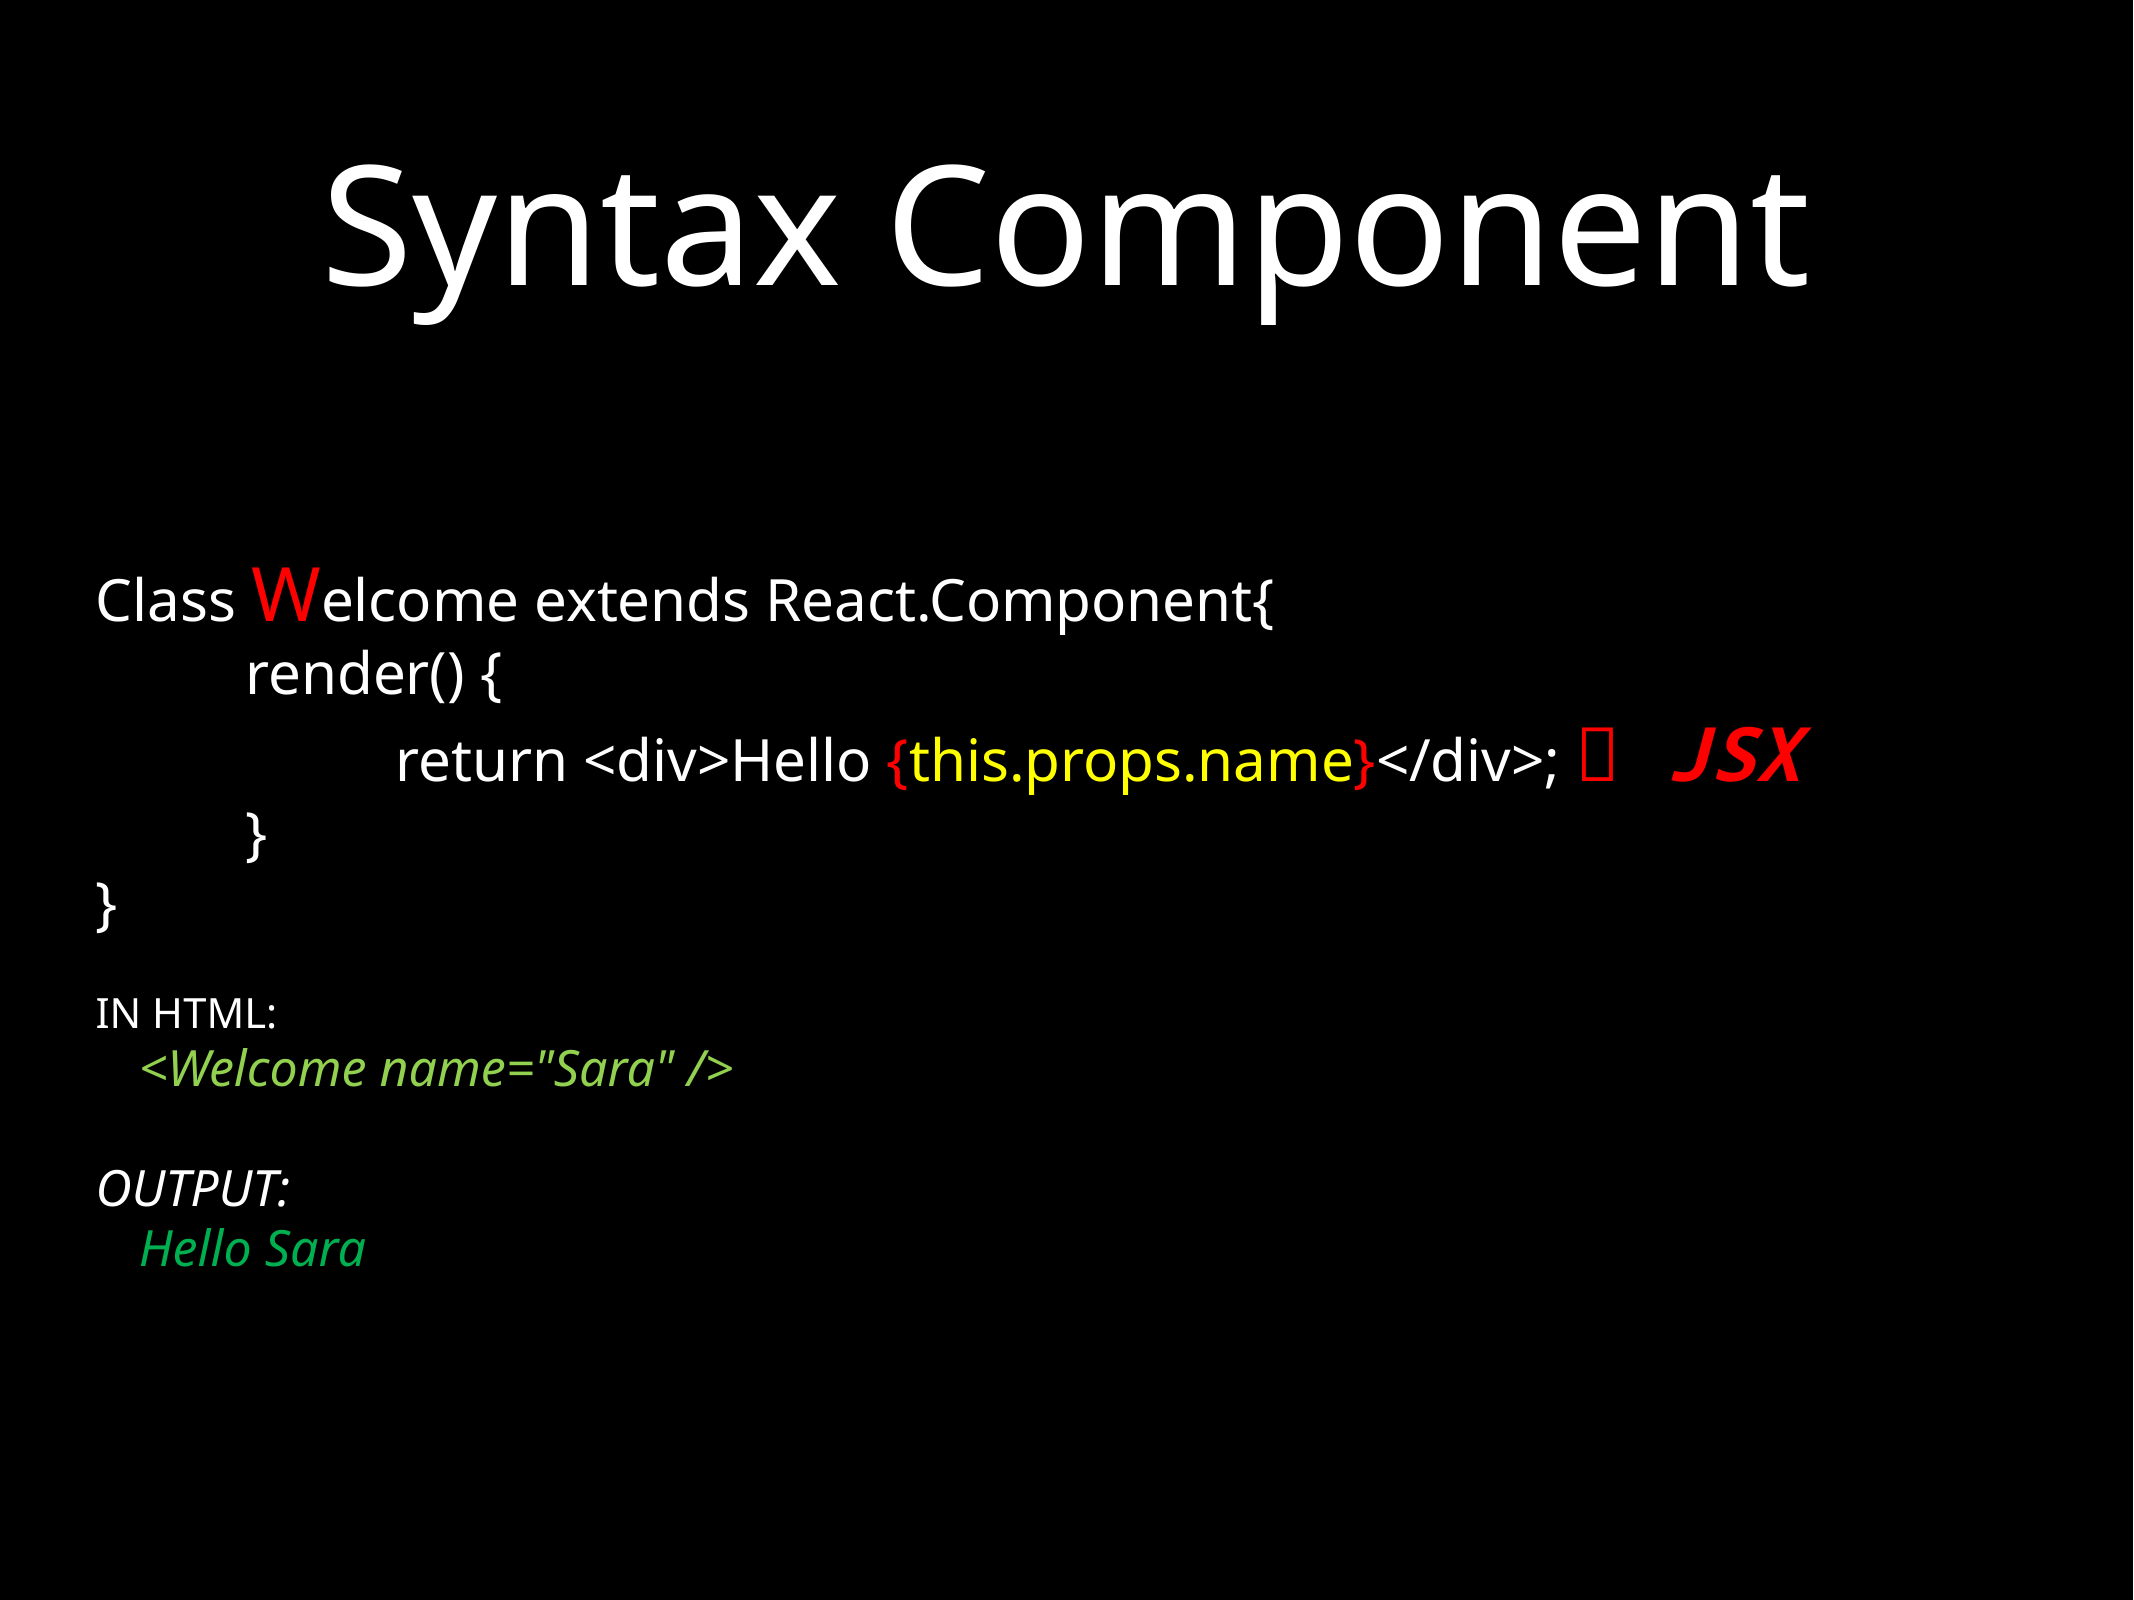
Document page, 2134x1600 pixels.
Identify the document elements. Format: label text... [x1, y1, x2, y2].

title Syntax Component [156, 41, 1978, 395]
list Class Welcome extends React.Component{ render() { return <div>Hello {this.props.name}</div>;  JSX } } IN HTML: <Welcome name="Sara" /> OUTPUT: Hello Sara [50, 395, 2078, 1428]
